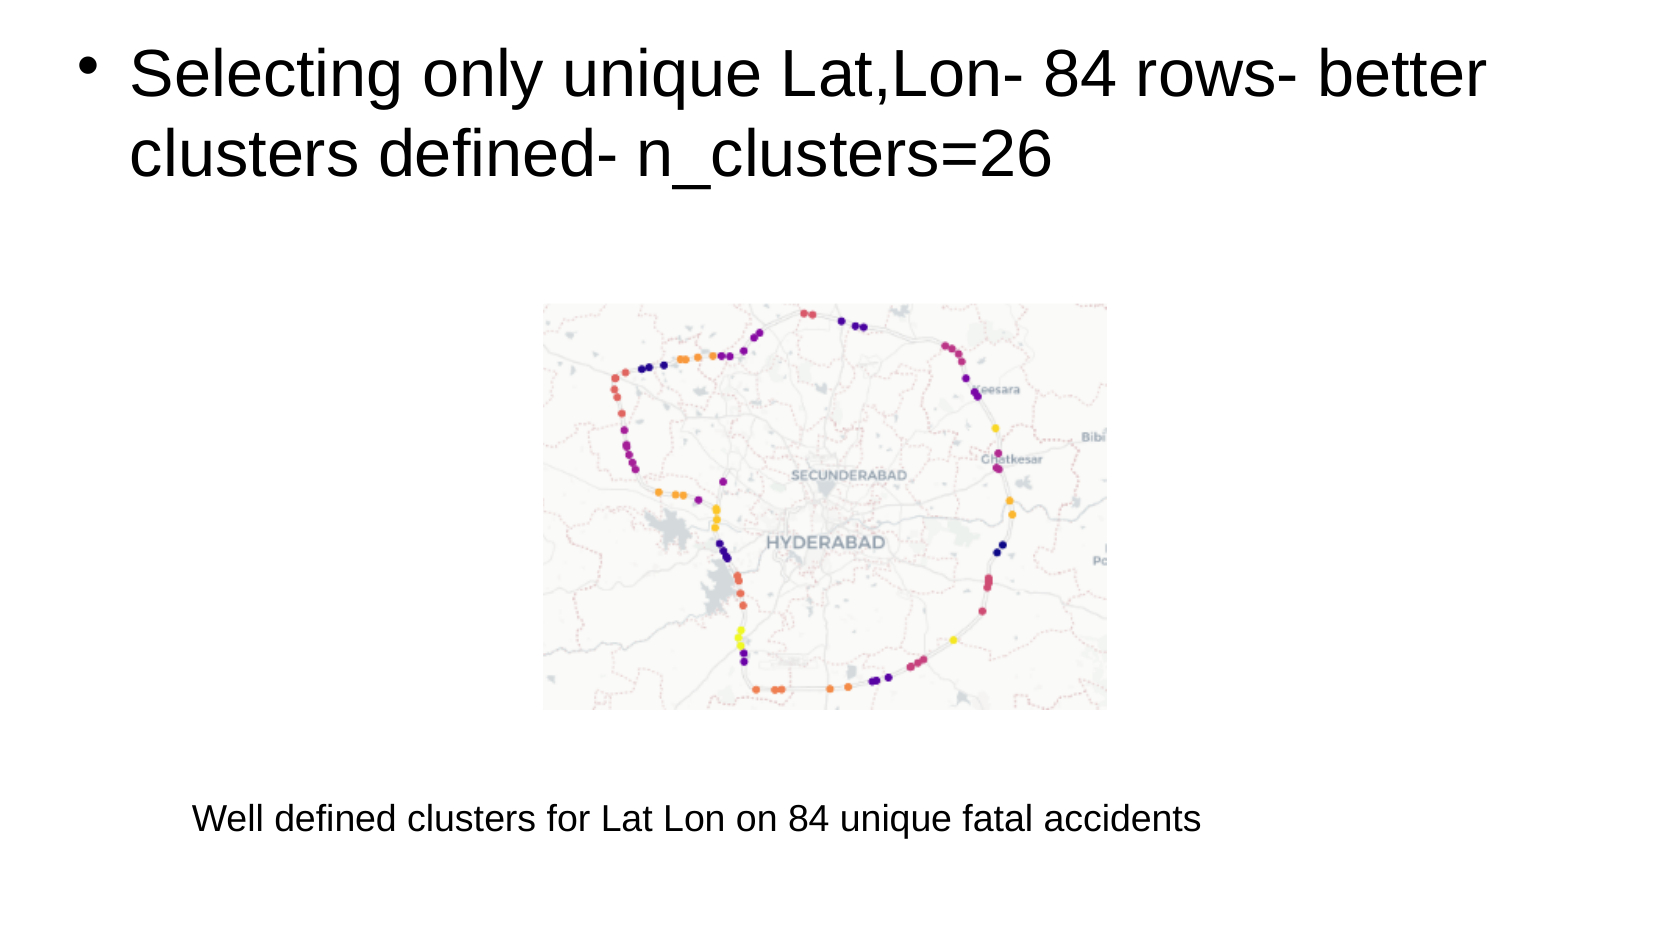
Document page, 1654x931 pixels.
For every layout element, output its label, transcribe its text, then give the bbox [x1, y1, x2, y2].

text_box Well defined clusters for Lat Lon on 84 unique fatal accidents [177, 786, 1418, 886]
picture [542, 293, 1108, 710]
list Selecting only unique Lat,Lon- 84 rows- better clusters defined- n_clusters=26 [59, 29, 1547, 569]
